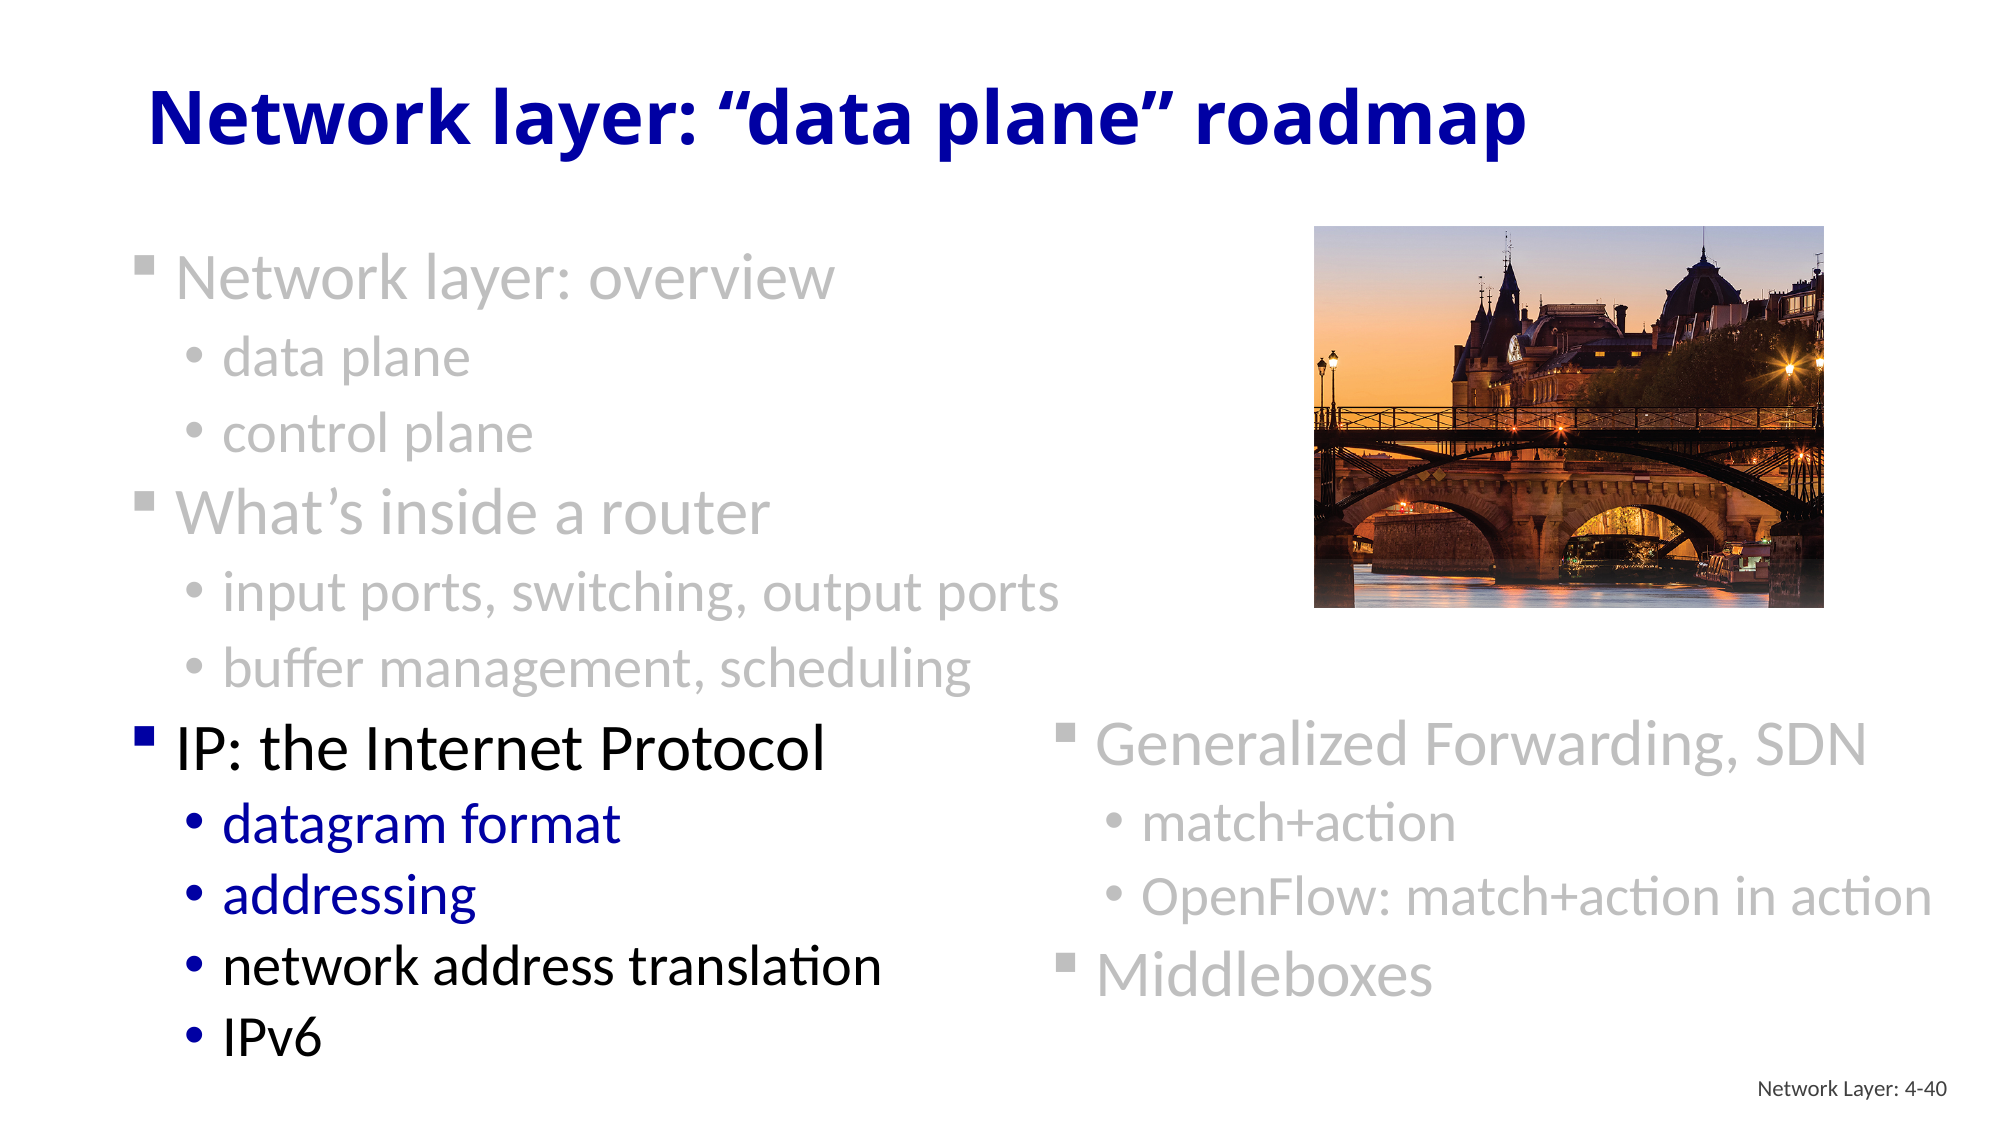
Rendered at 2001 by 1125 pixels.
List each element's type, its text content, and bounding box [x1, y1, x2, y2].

title Network layer: “data plane” roadmap [131, 47, 1856, 195]
text_box Generalized Forwarding, SDN match+action OpenFlow: match+action in action Middleboxes [1014, 701, 2000, 1020]
slide_number Network Layer: 4-40 [1512, 1056, 1963, 1117]
picture [1314, 226, 1824, 608]
list Network layer: overview data plane control plane What’s inside a router input ports, switching, output ports buffer management, scheduling IP: the Internet Protocol datagram format addressing network address translation IPv6 [93, 234, 1180, 1087]
